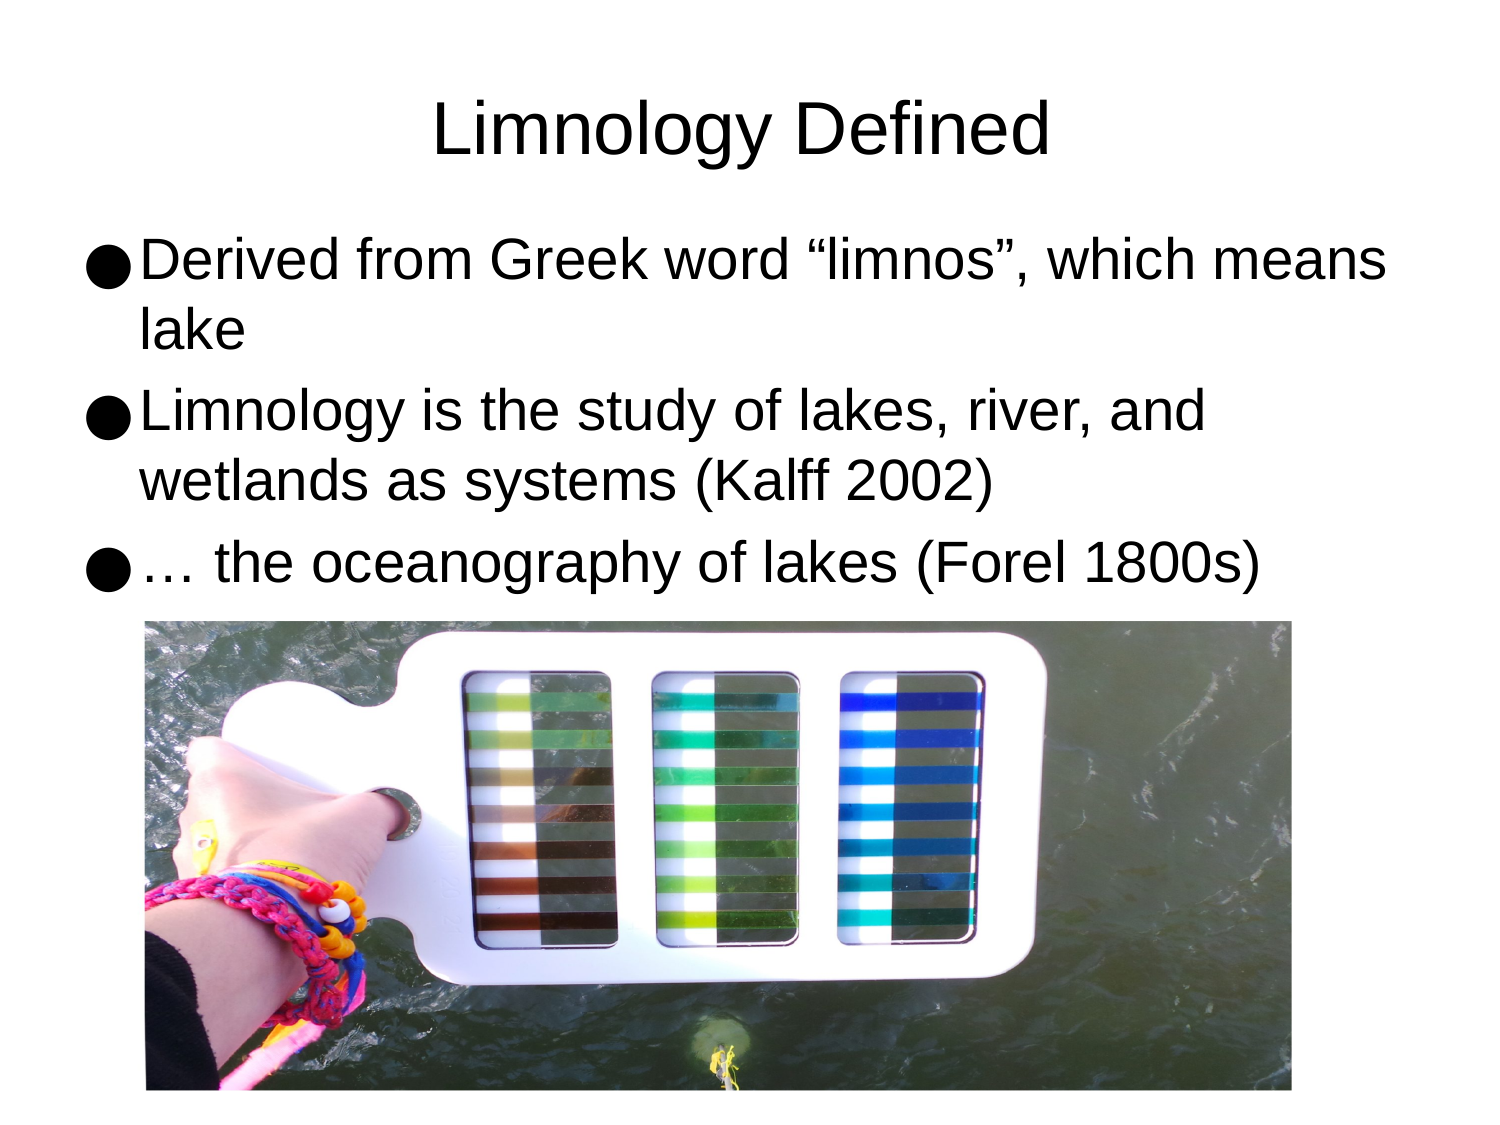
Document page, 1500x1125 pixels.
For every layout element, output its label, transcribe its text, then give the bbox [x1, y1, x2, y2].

text_box Limnology Defined [415, 72, 1074, 178]
picture [81, 595, 1356, 1117]
text_box Derived from Greek word “limnos”, which means lake Limnology is the study of lakes, river, and wetlands as systems (Kalff 2002) … the oceanography of lakes (Forel 1800s) … the study of the functional relationships and productivity of freshwater communities as they are regulated by their physical, chemical, and biological environments (Wetzel 2001). [68, 213, 1448, 983]
